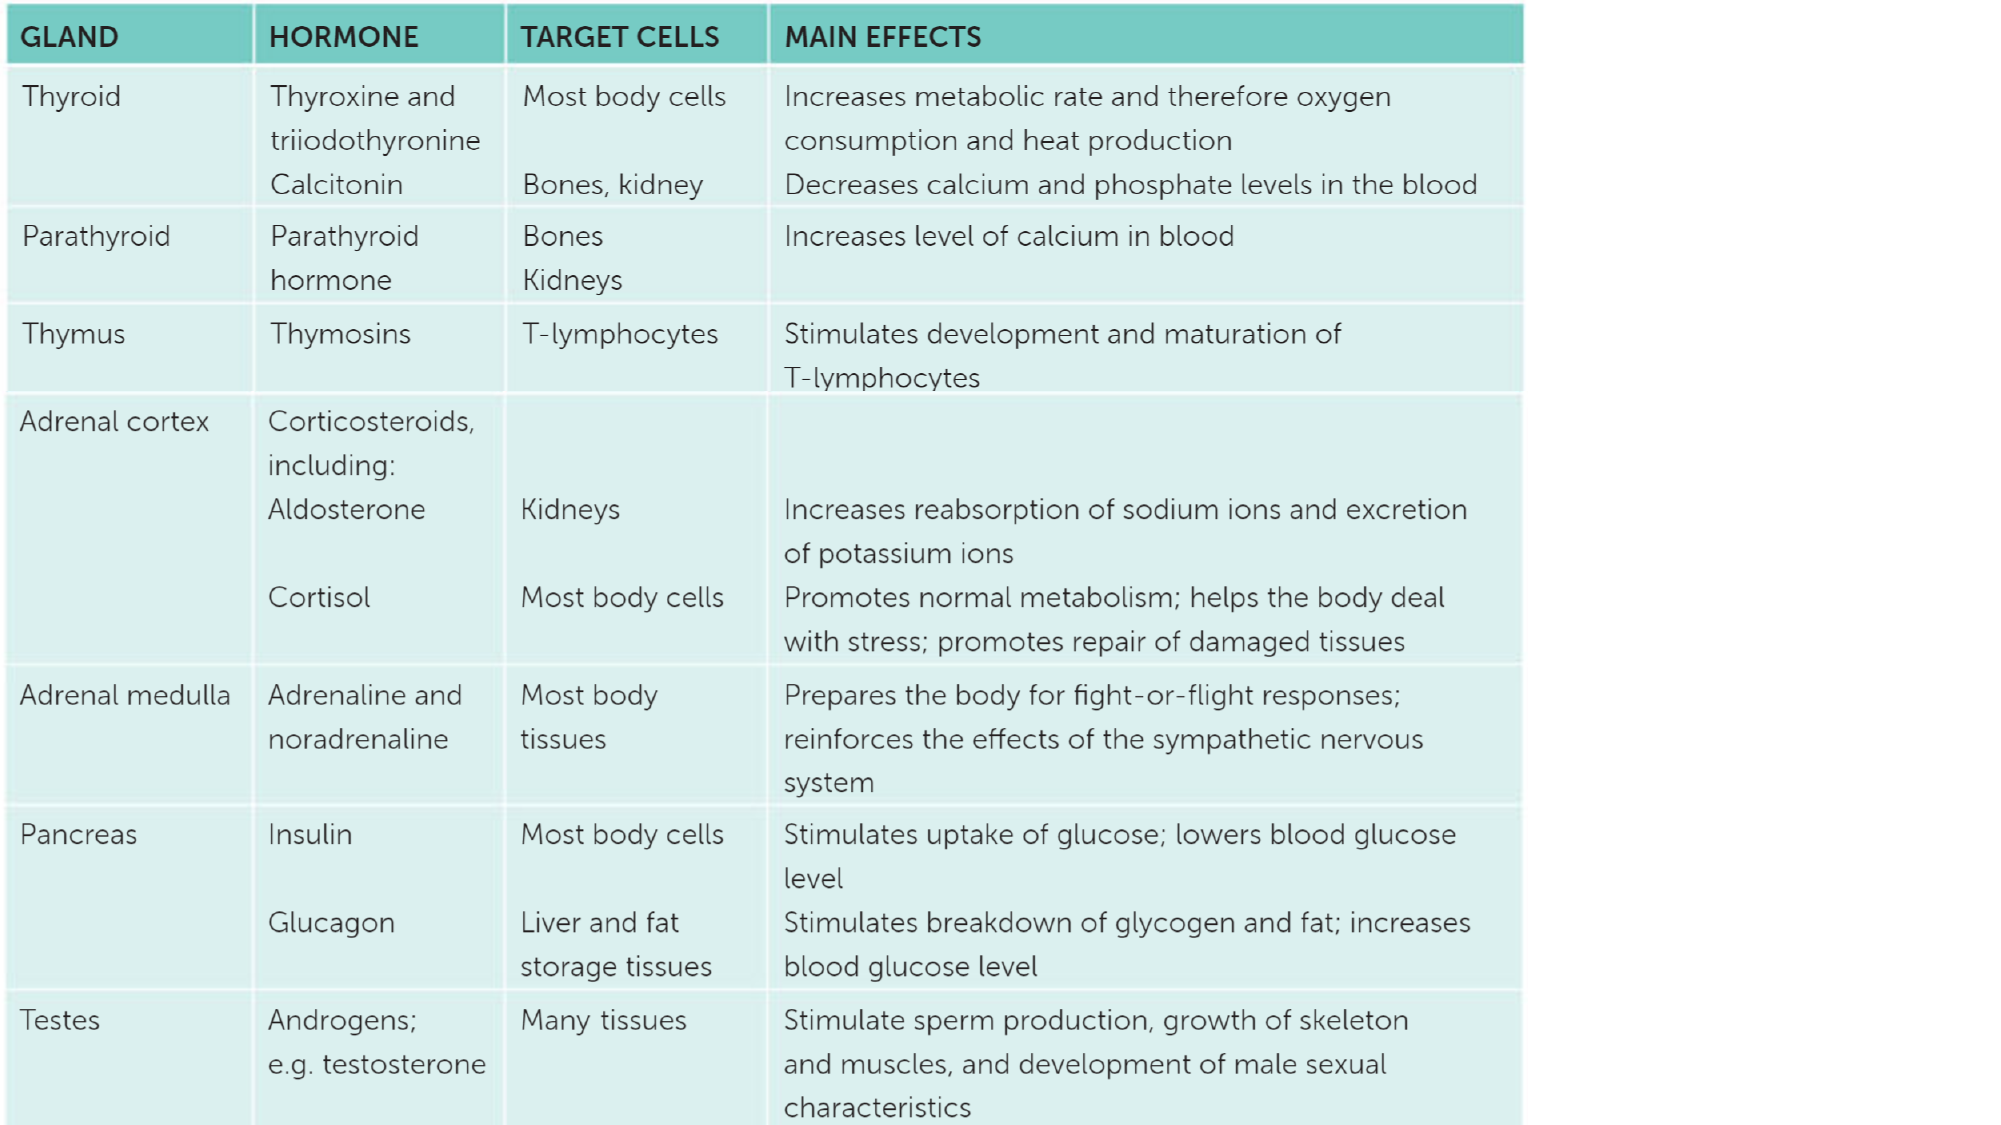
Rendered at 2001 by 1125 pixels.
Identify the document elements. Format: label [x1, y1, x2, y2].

picture [0, 0, 1528, 1125]
